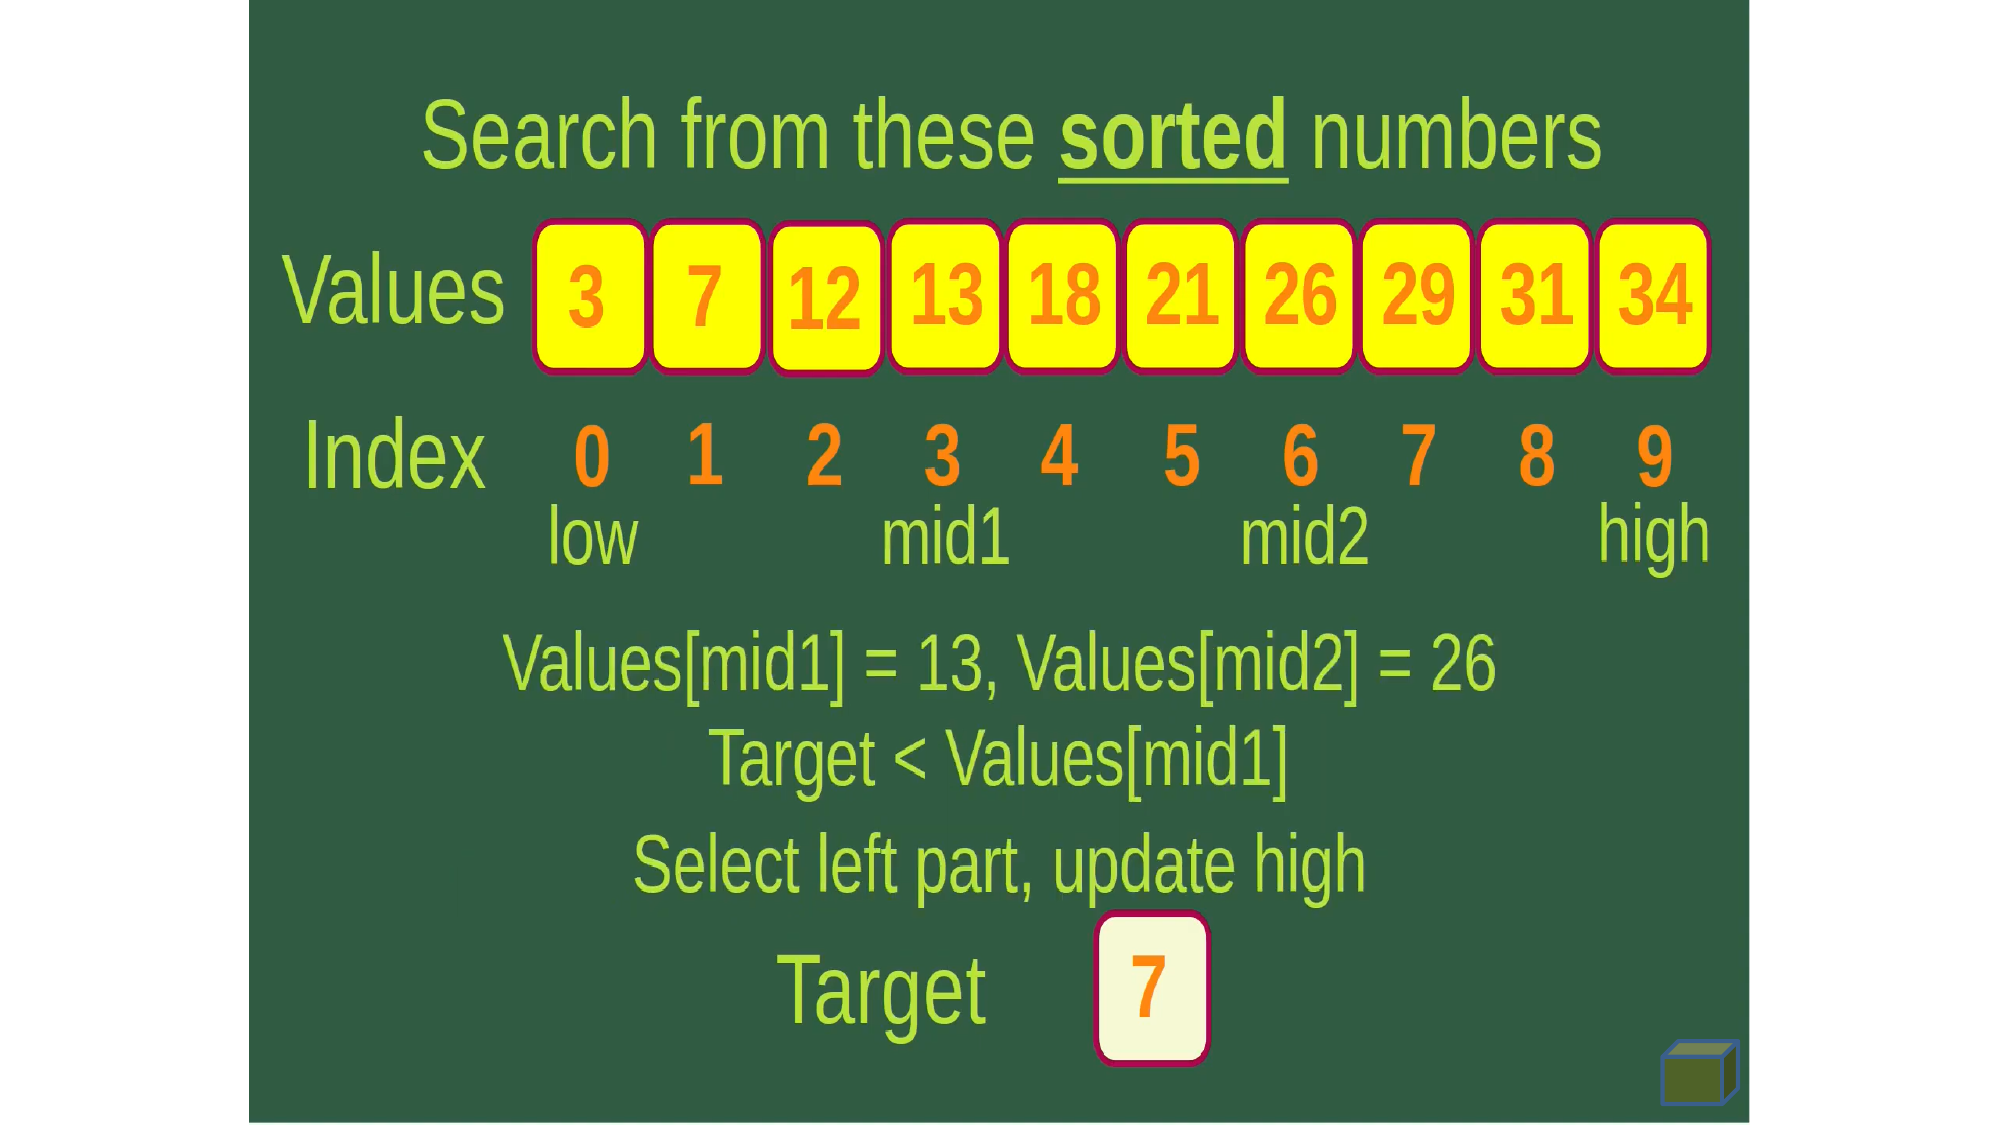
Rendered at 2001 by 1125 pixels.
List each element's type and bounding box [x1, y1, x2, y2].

picture [249, 0, 1751, 1125]
